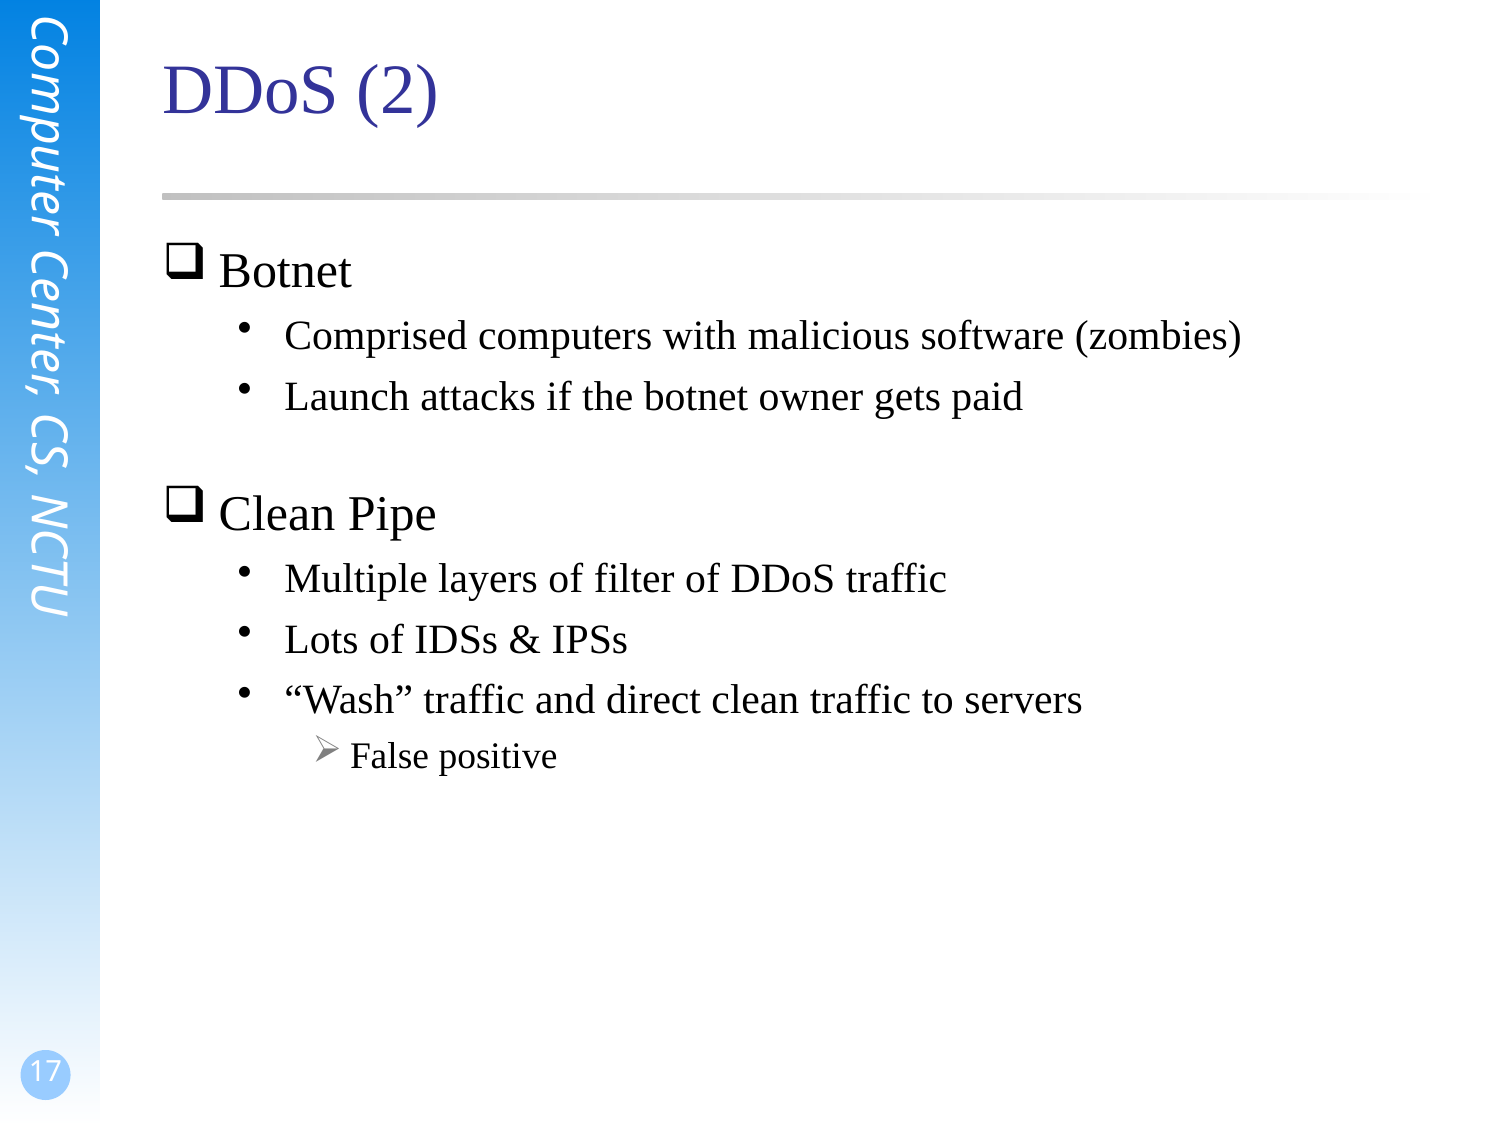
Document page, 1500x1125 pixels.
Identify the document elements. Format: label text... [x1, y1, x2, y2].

title DDoS (2) [162, 42, 1438, 231]
list Botnet Comprised computers with malicious software (zombies) Launch attacks if the botnet owner gets paid Clean Pipe Multiple layers of filter of DDoS traffic Lots of IDSs & IPSs “Wash” traffic and direct clean traffic to servers False positive [162, 237, 1438, 1000]
